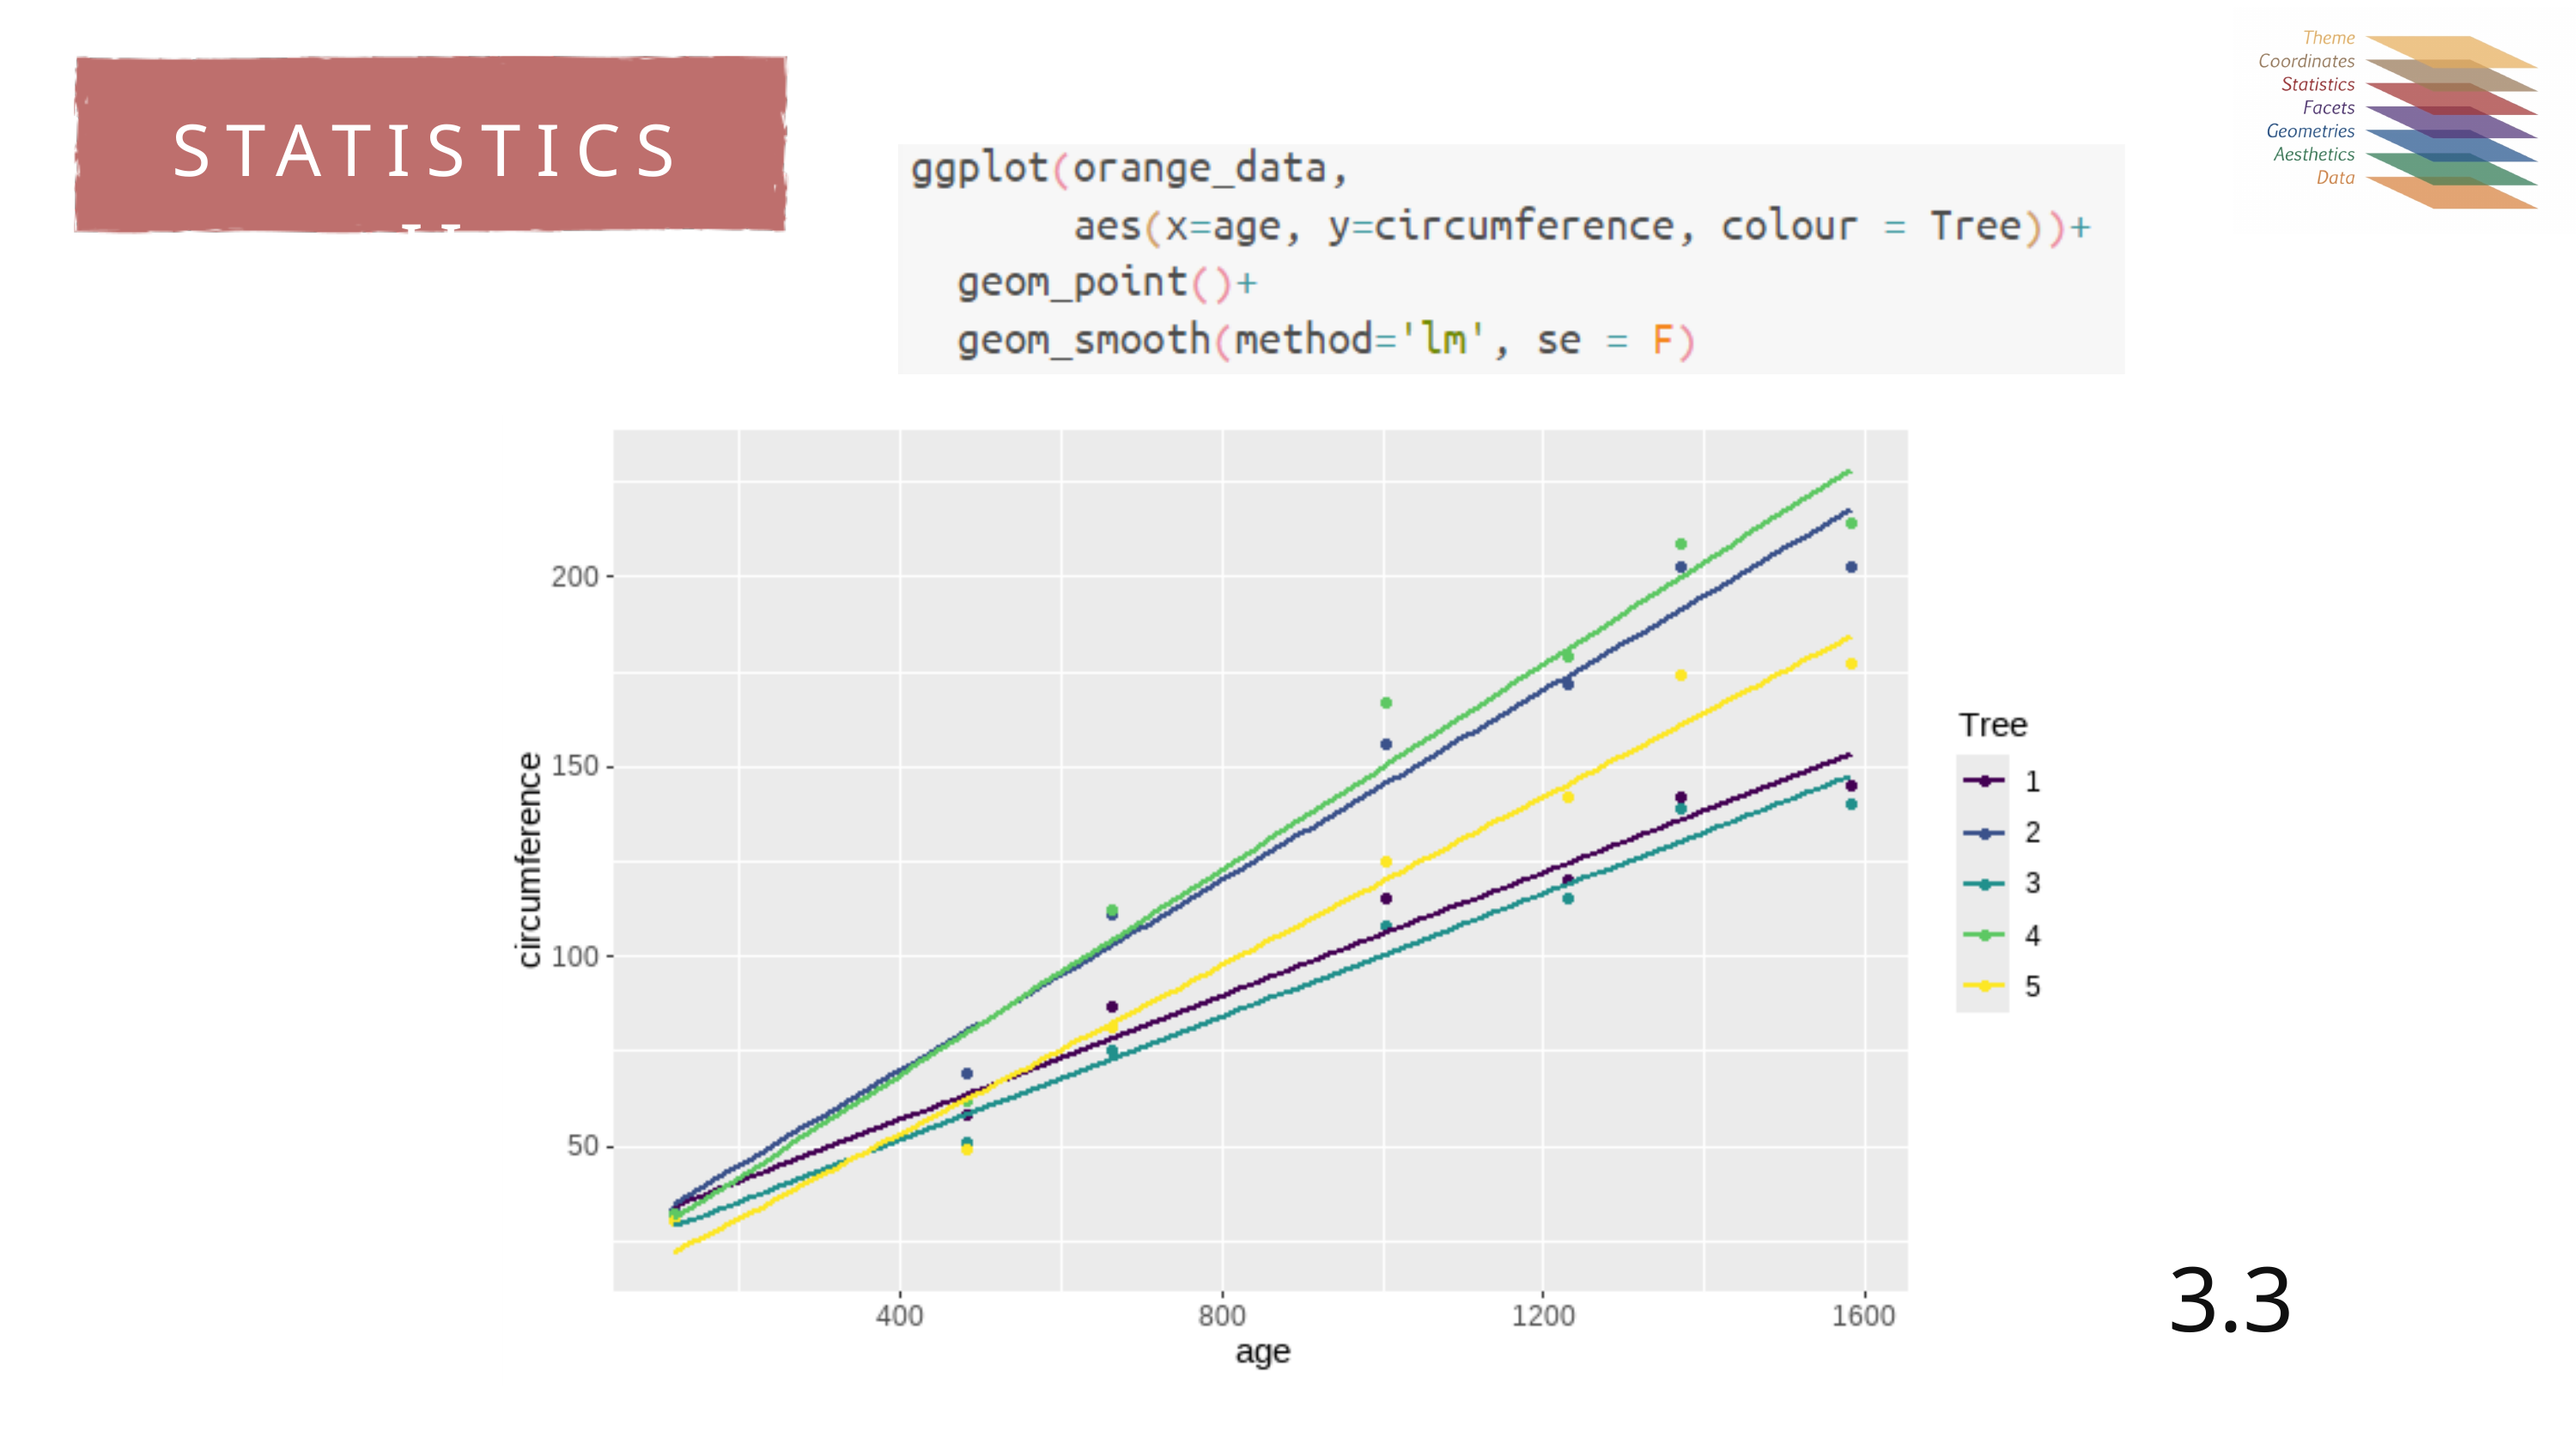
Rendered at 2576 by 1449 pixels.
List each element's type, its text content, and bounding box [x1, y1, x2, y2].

text_box [2233, 7, 2576, 234]
text_box [898, 144, 2125, 374]
text_box [501, 415, 2075, 1386]
text_box STATISTICS II [151, 90, 711, 291]
text_box [73, 56, 789, 234]
text_box 3.3 [2168, 1264, 2503, 1349]
